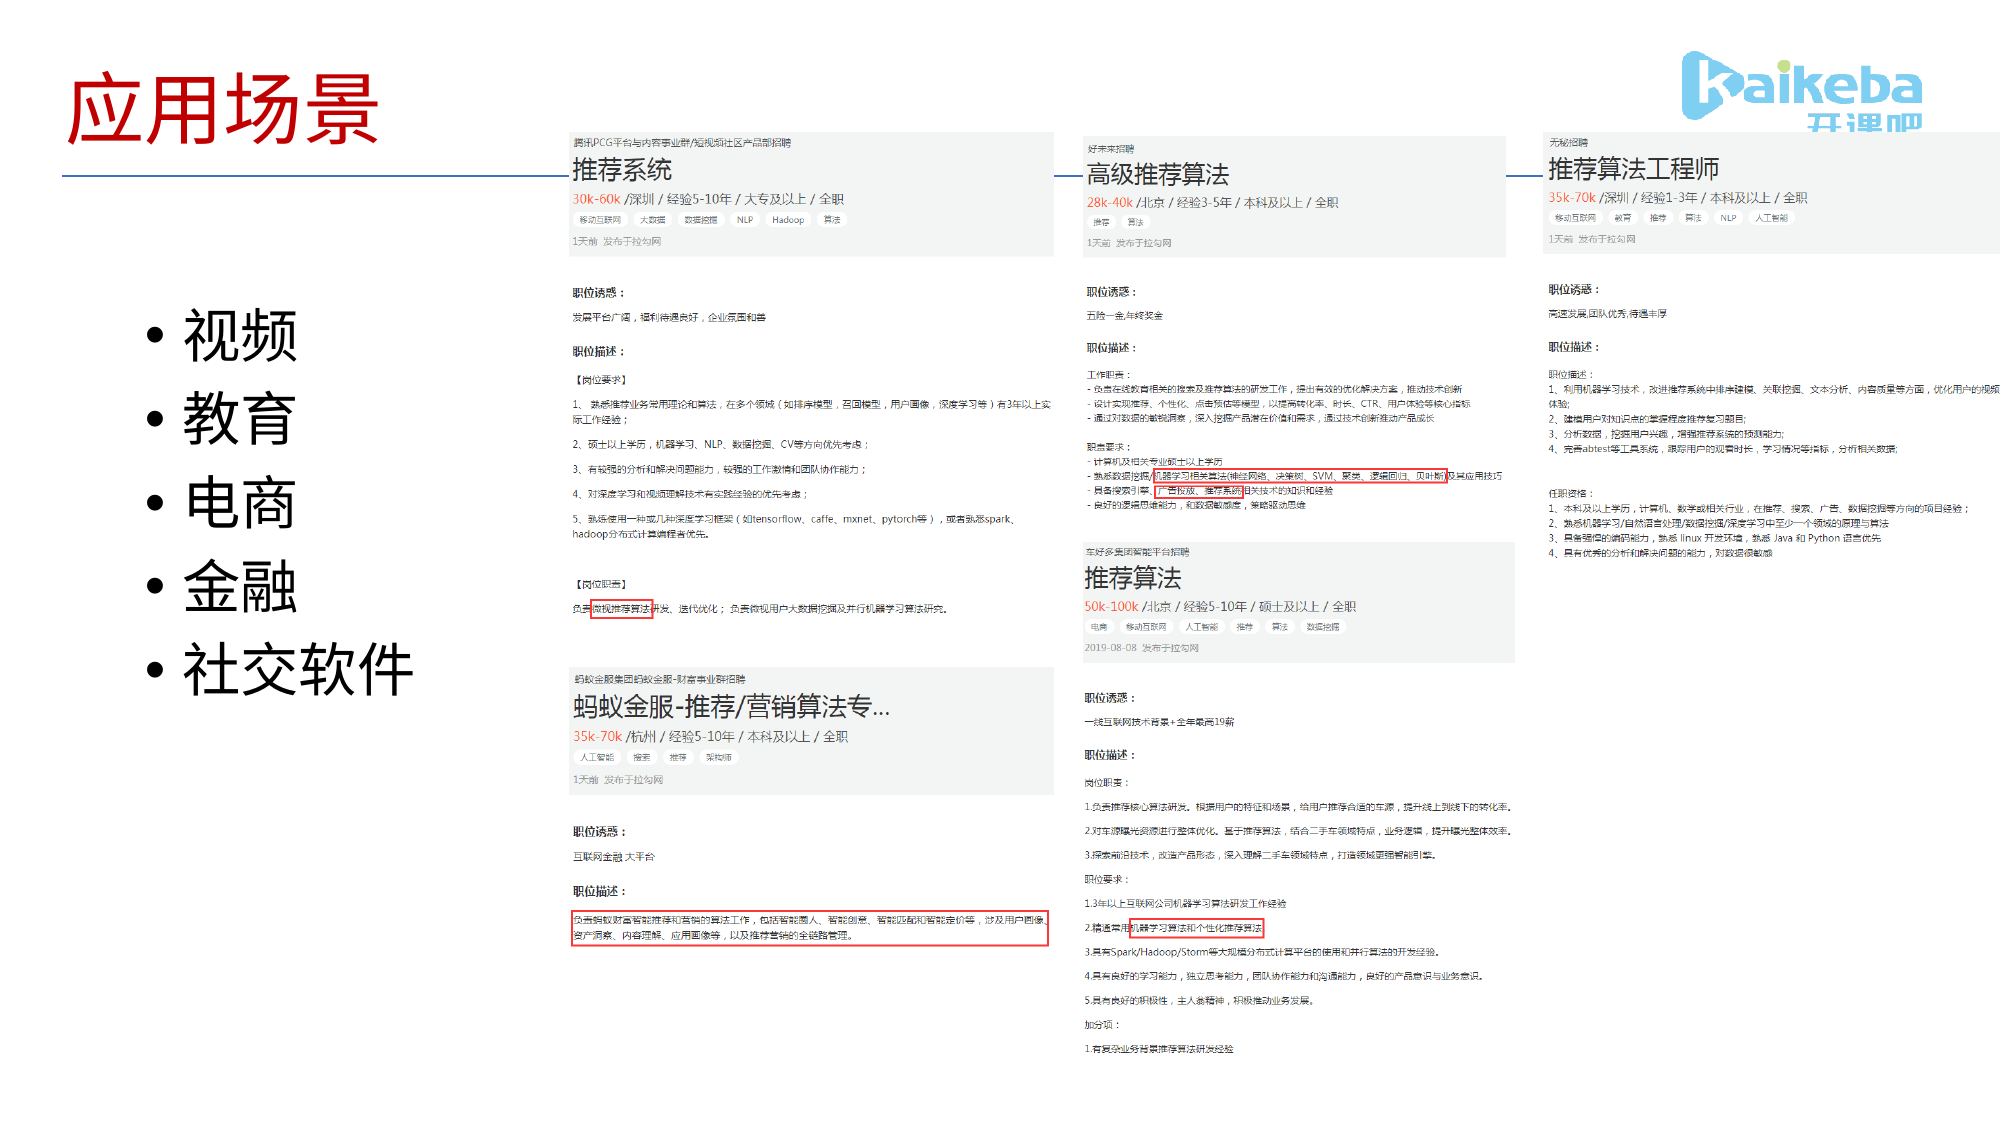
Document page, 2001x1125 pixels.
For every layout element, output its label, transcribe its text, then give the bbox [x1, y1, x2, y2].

picture [569, 132, 1055, 626]
title 应用场景 [57, 59, 1728, 167]
picture [569, 667, 1055, 949]
picture [1542, 132, 2000, 570]
list 视频 教育 电商 金融 社交软件 [136, 298, 1631, 1014]
picture [1082, 541, 1515, 1063]
picture [1082, 136, 1507, 515]
